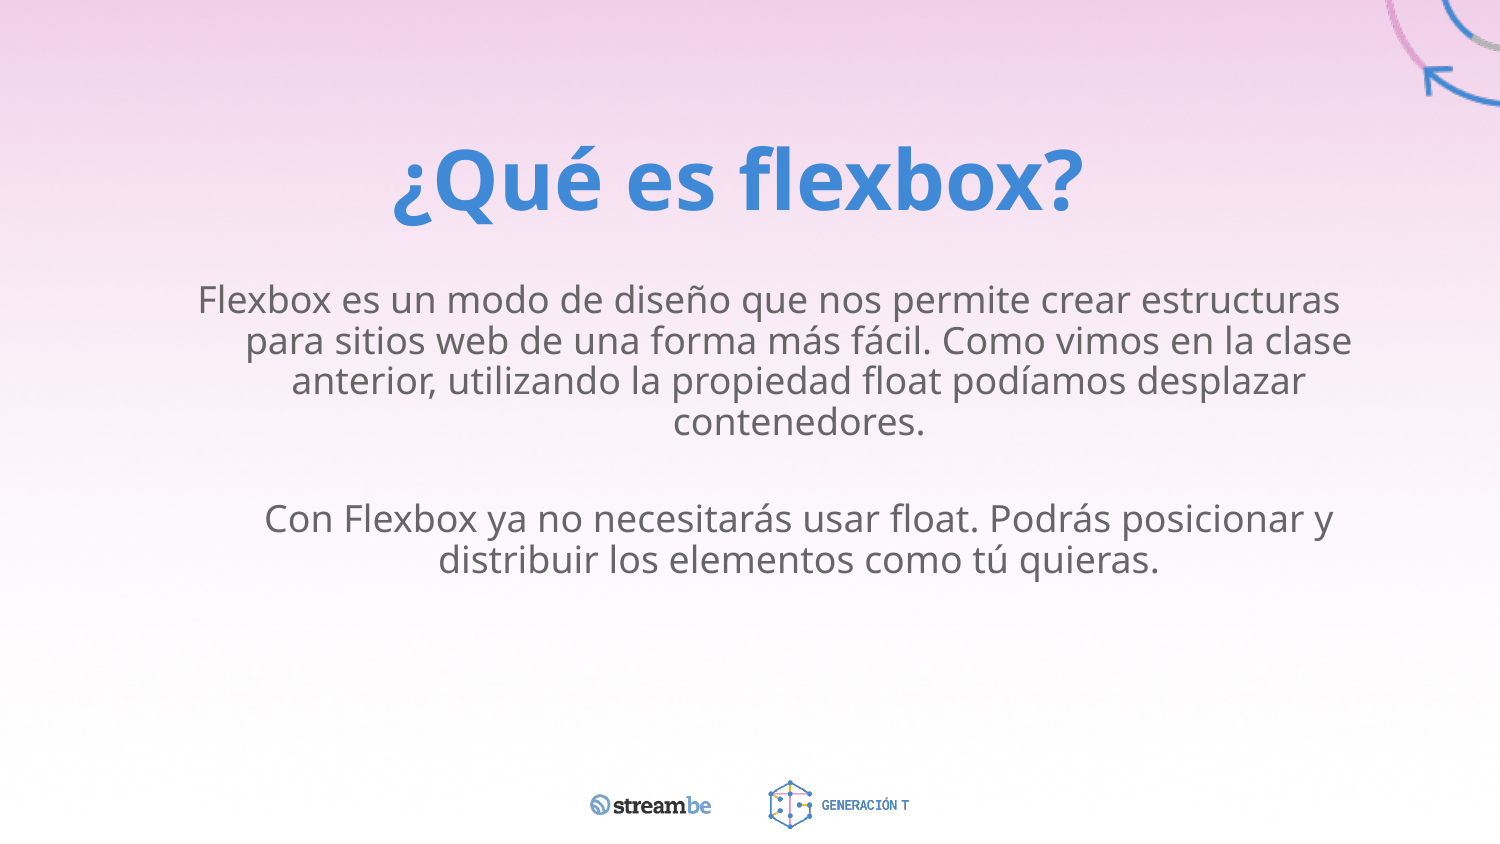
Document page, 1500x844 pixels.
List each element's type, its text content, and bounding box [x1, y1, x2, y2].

title ¿Qué es flexbox? [176, 131, 1302, 275]
subtitle Flexbox es un modo de diseño que nos permite crear estructuras para sitios web de una forma más fácil. Como vimos en la clase anterior, utilizando la propiedad float podíamos desplazar contenedores. Con Flexbox ya no necesitarás usar float. Podrás posicionar y distribuir los elementos como tú quieras. [151, 275, 1373, 690]
picture [0, 0, 1500, 844]
